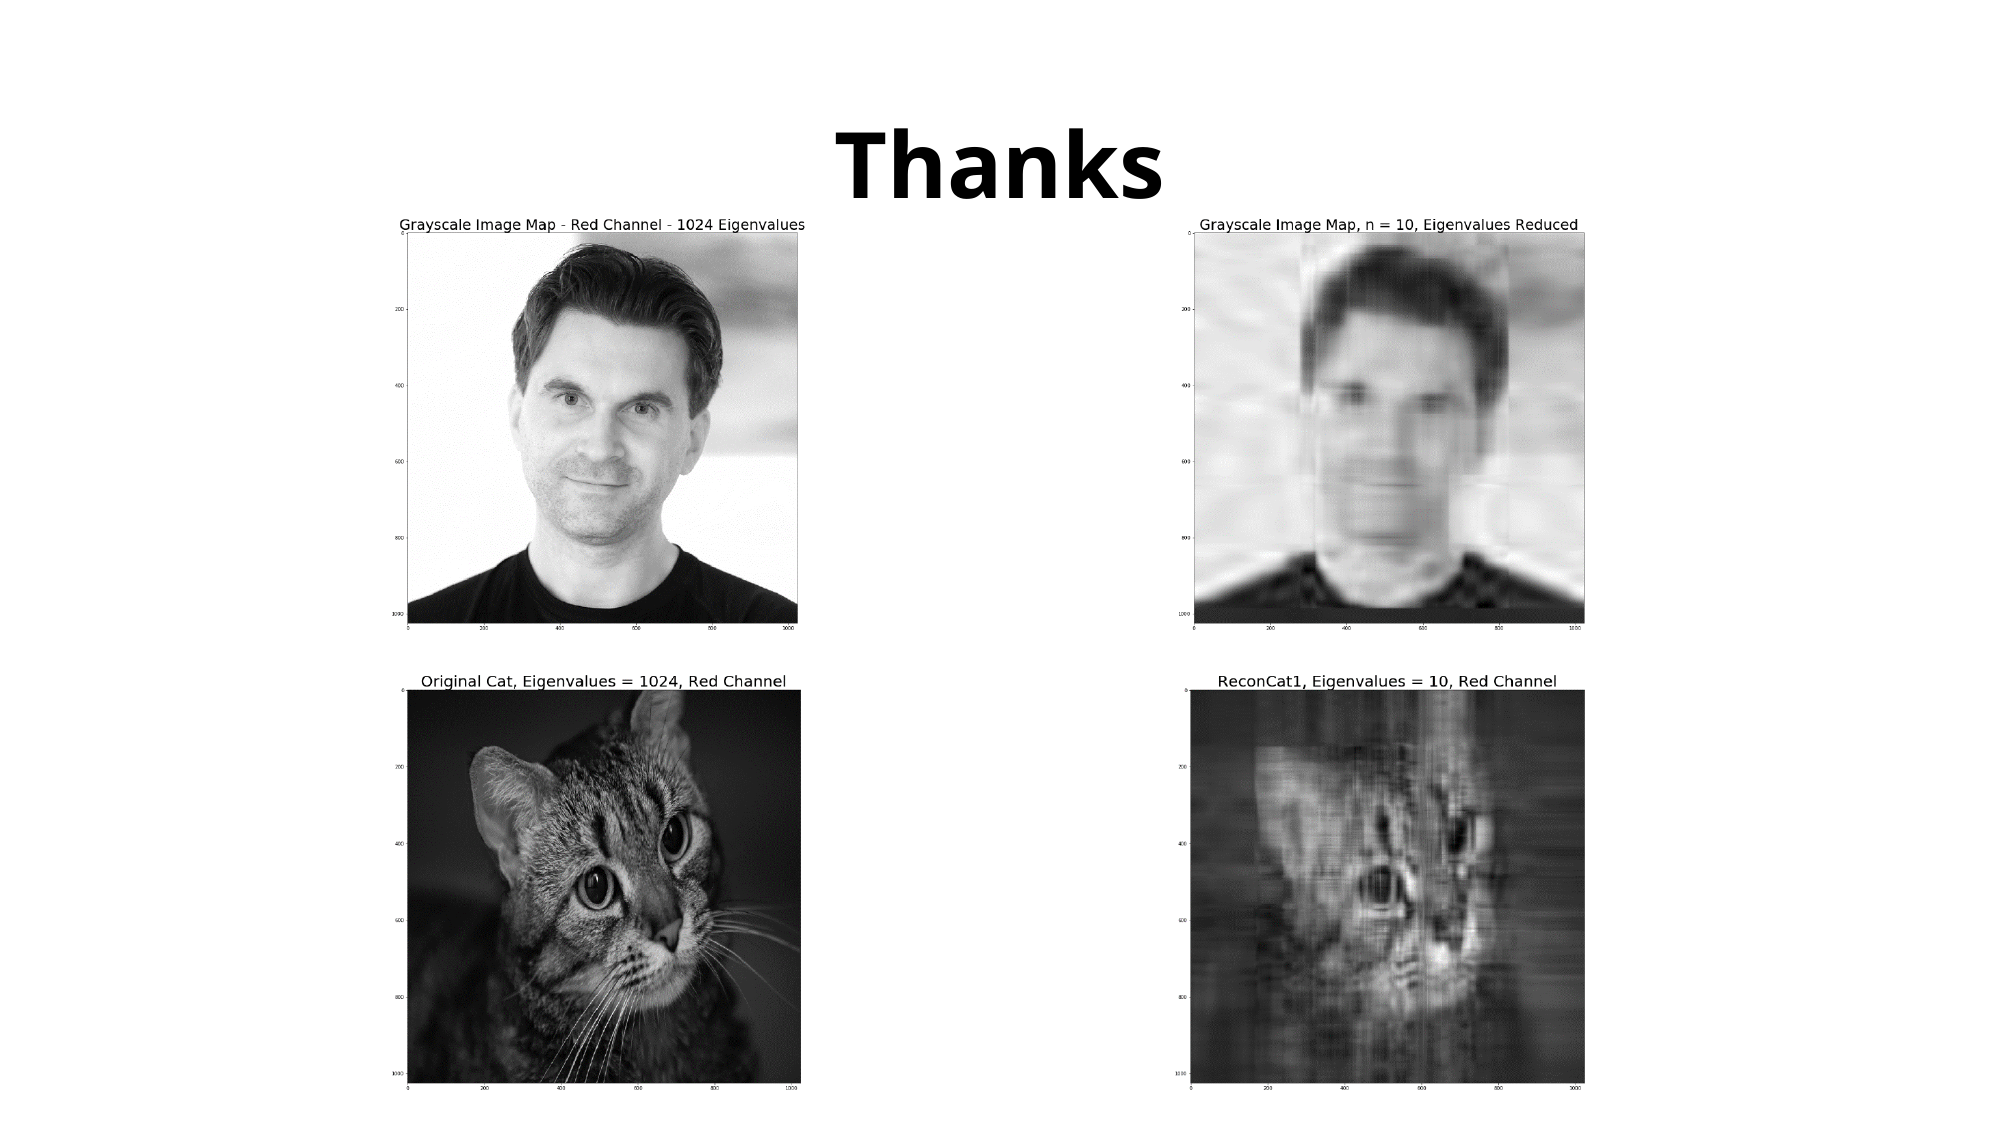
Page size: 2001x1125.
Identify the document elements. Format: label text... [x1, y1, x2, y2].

title Thanks [137, 59, 1863, 278]
picture [388, 215, 819, 634]
picture [1160, 672, 1589, 1094]
picture [388, 672, 819, 1094]
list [1175, 215, 1589, 634]
